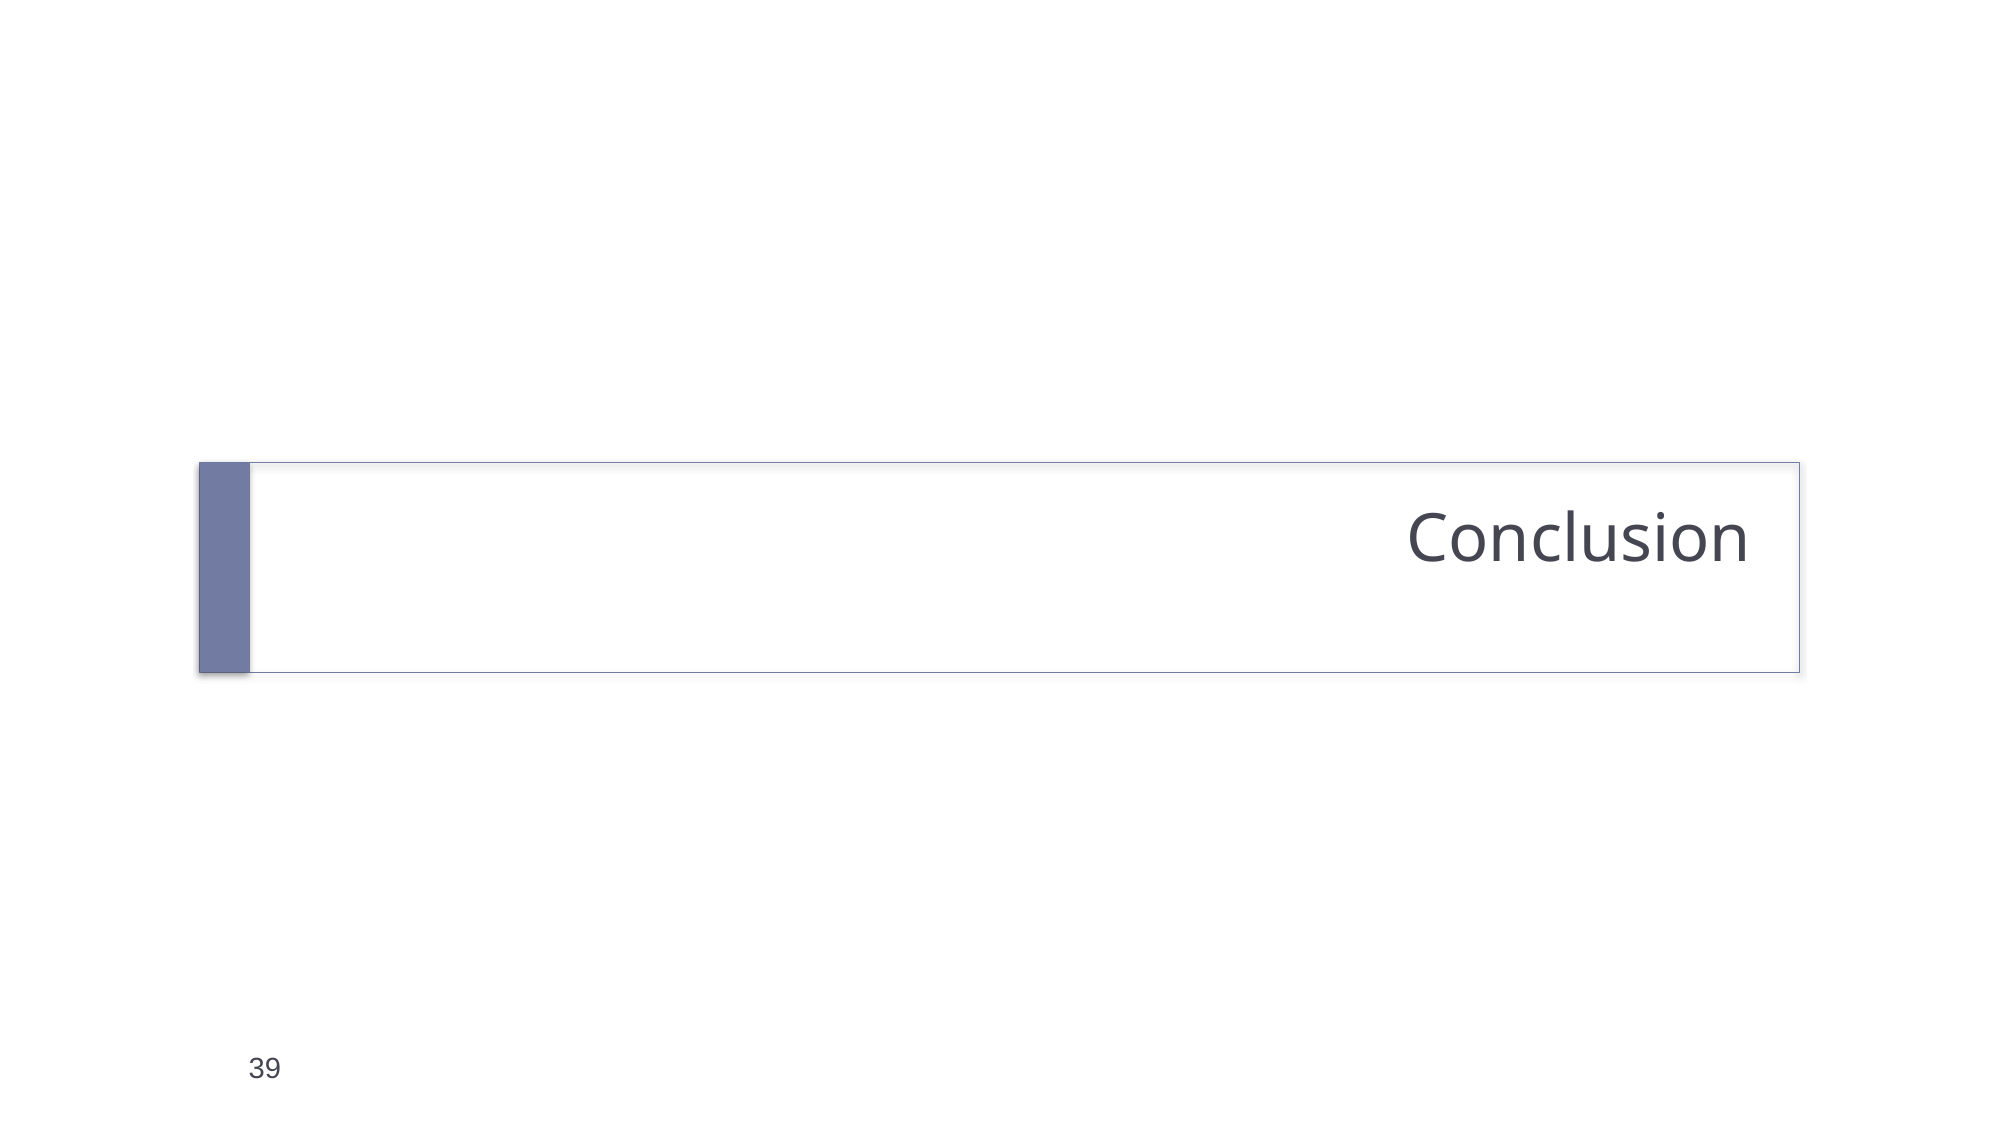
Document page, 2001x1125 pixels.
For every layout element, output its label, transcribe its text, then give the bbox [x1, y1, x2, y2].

slide_number 39 [234, 1042, 567, 1103]
title Conclusion [266, 487, 1767, 663]
